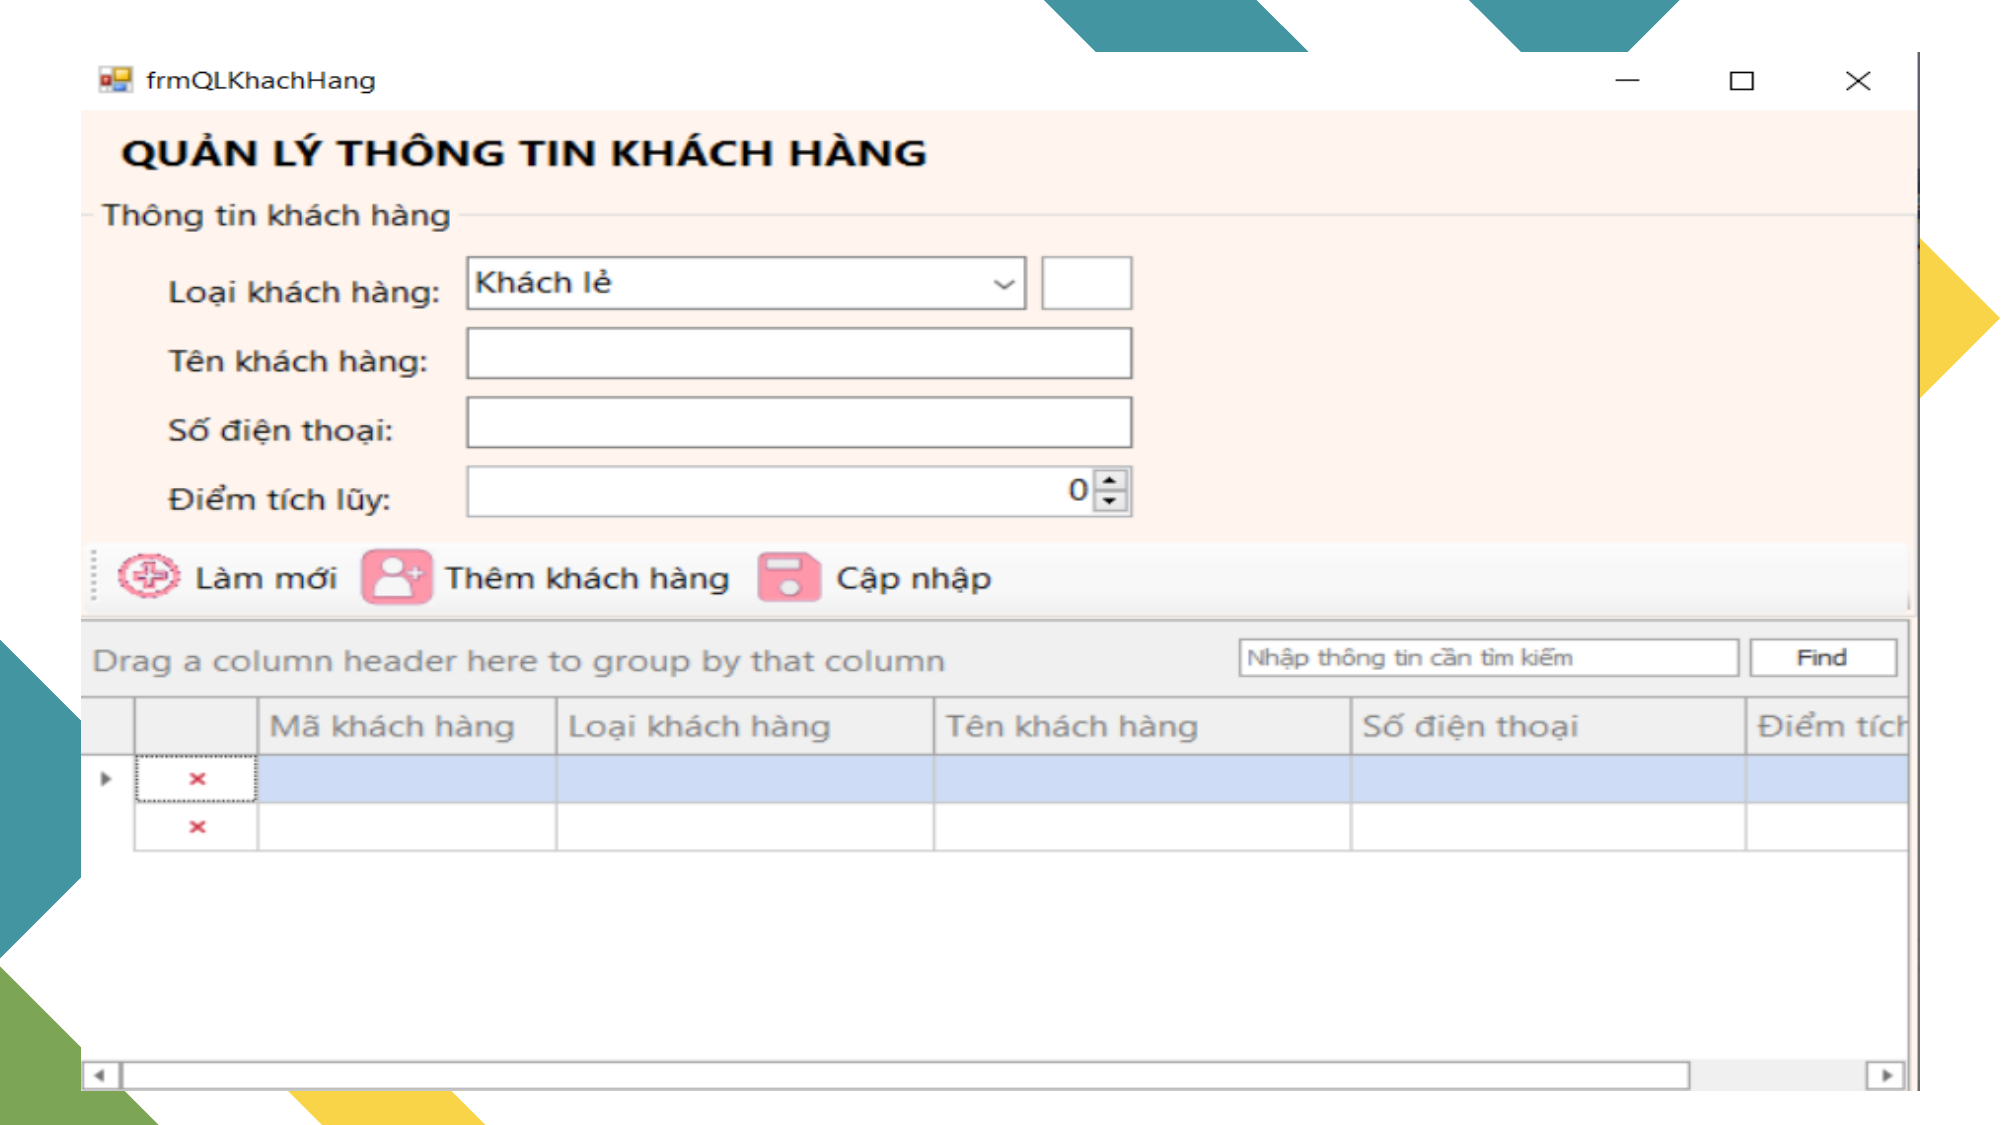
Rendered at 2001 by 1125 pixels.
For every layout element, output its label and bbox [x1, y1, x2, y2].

picture [81, 52, 1920, 1091]
